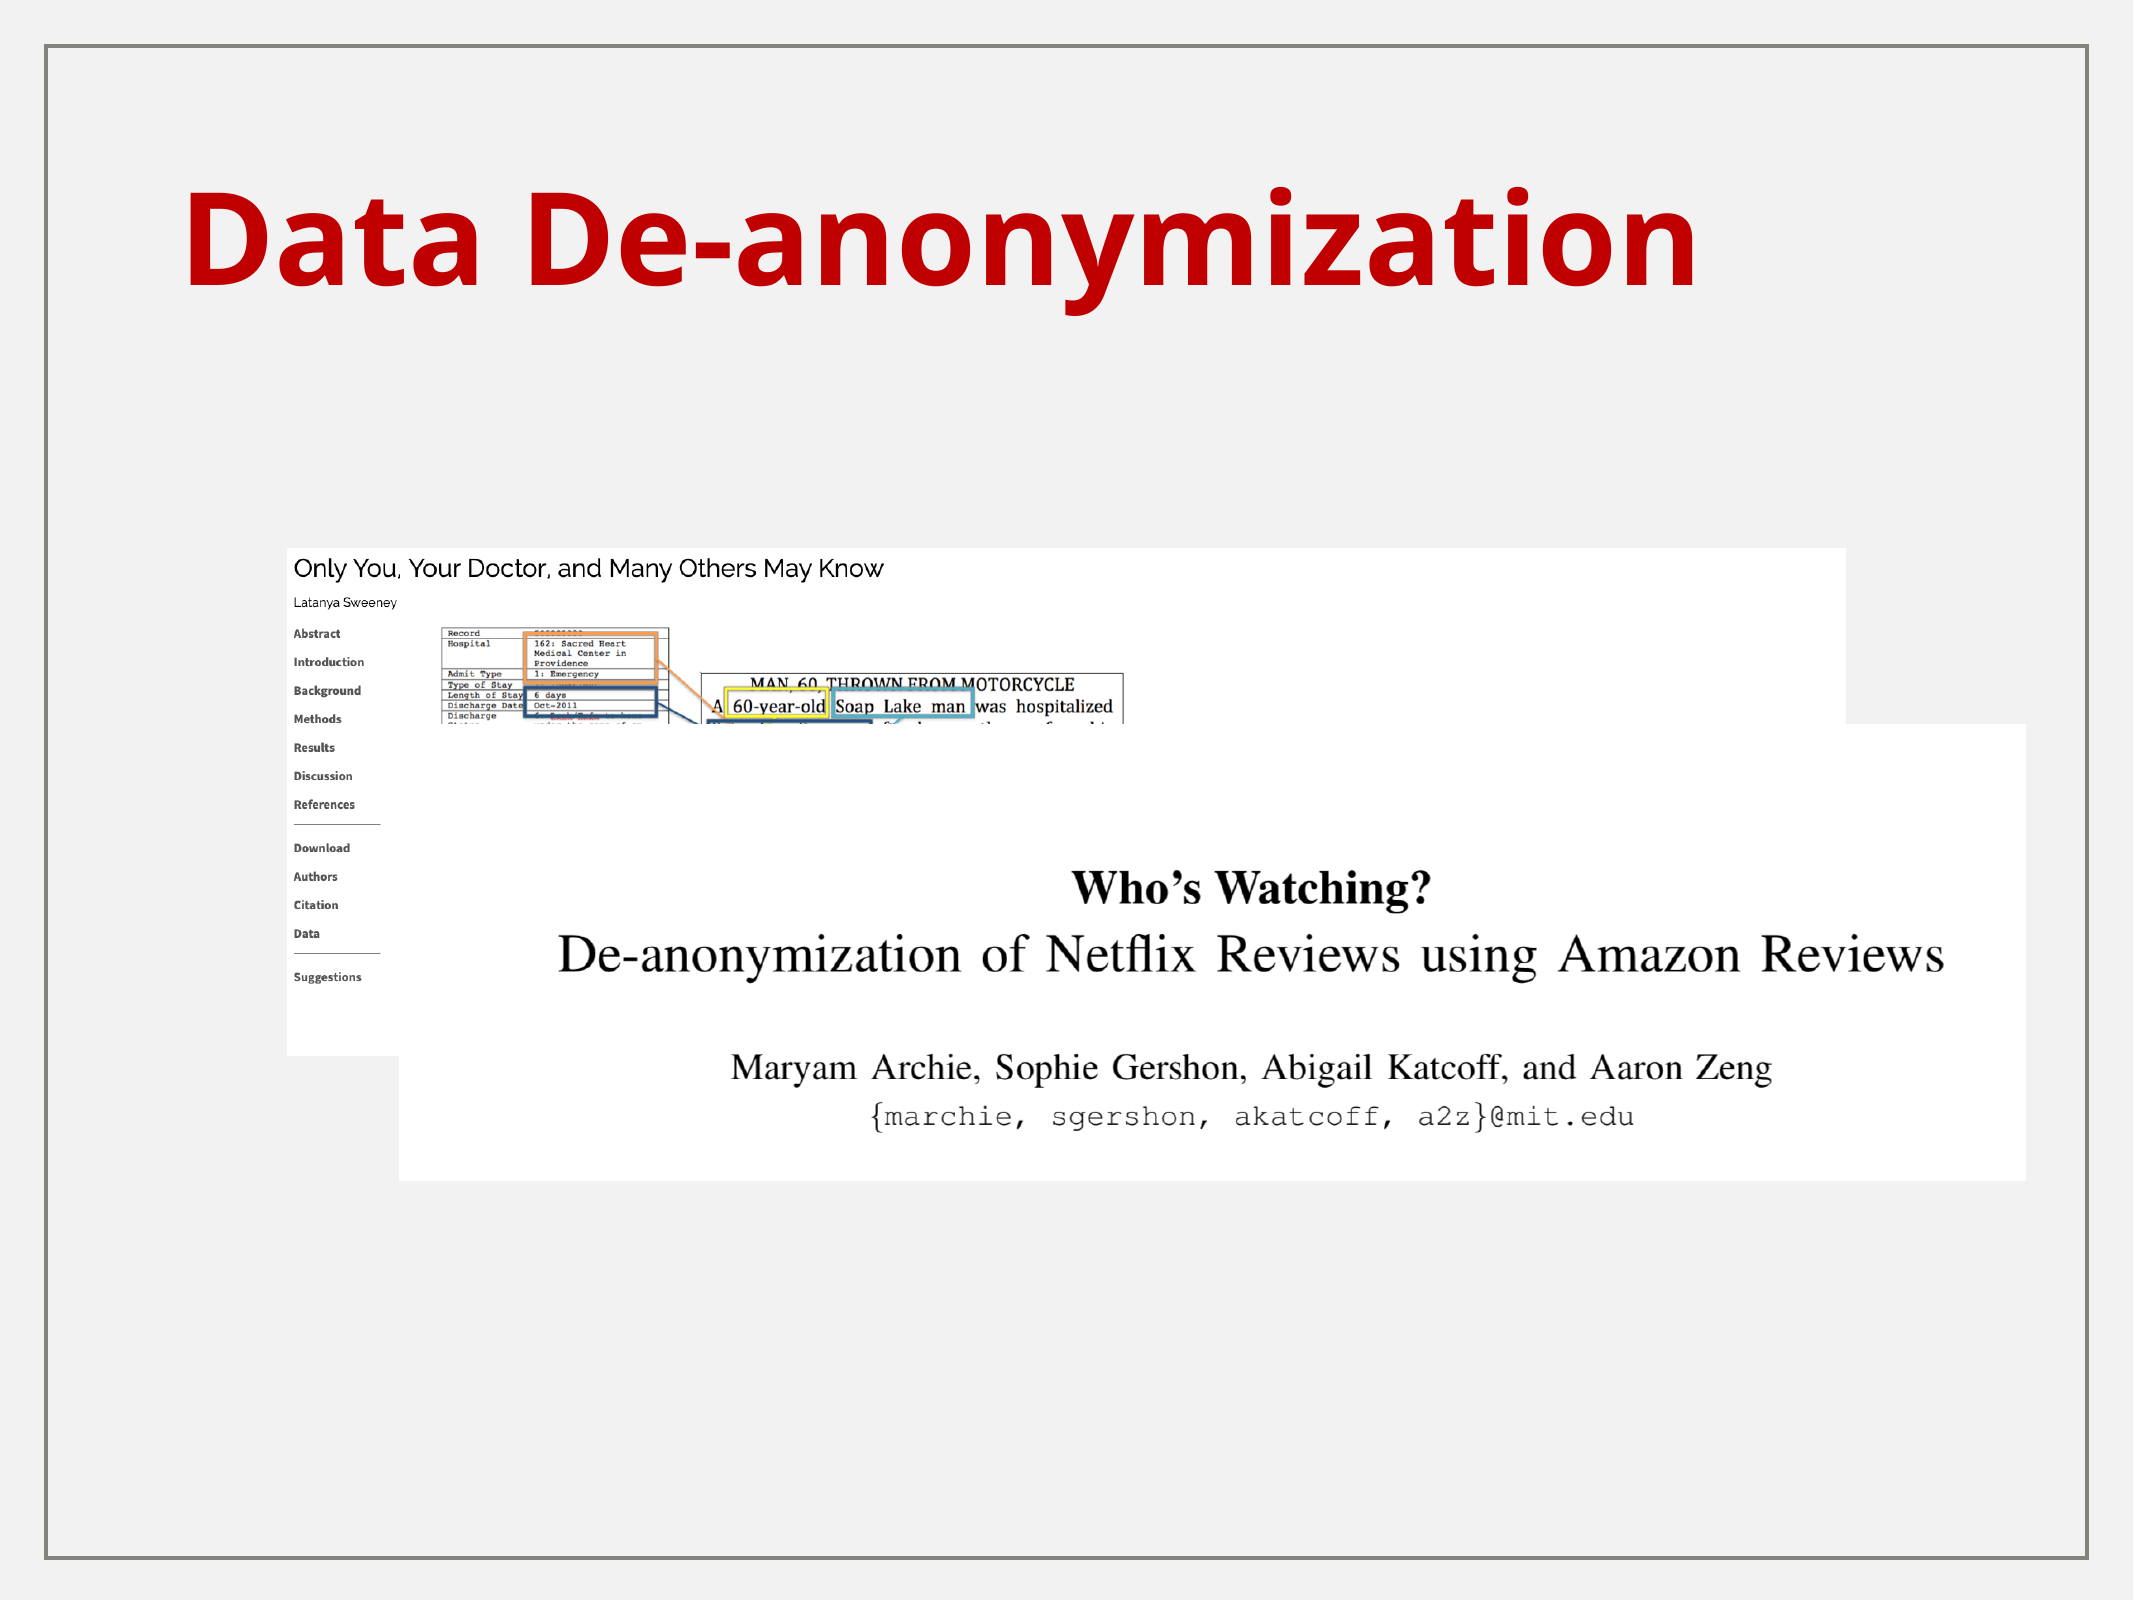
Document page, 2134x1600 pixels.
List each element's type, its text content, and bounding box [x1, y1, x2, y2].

title Data De-anonymization [170, 43, 1963, 445]
picture [287, 548, 2026, 1181]
